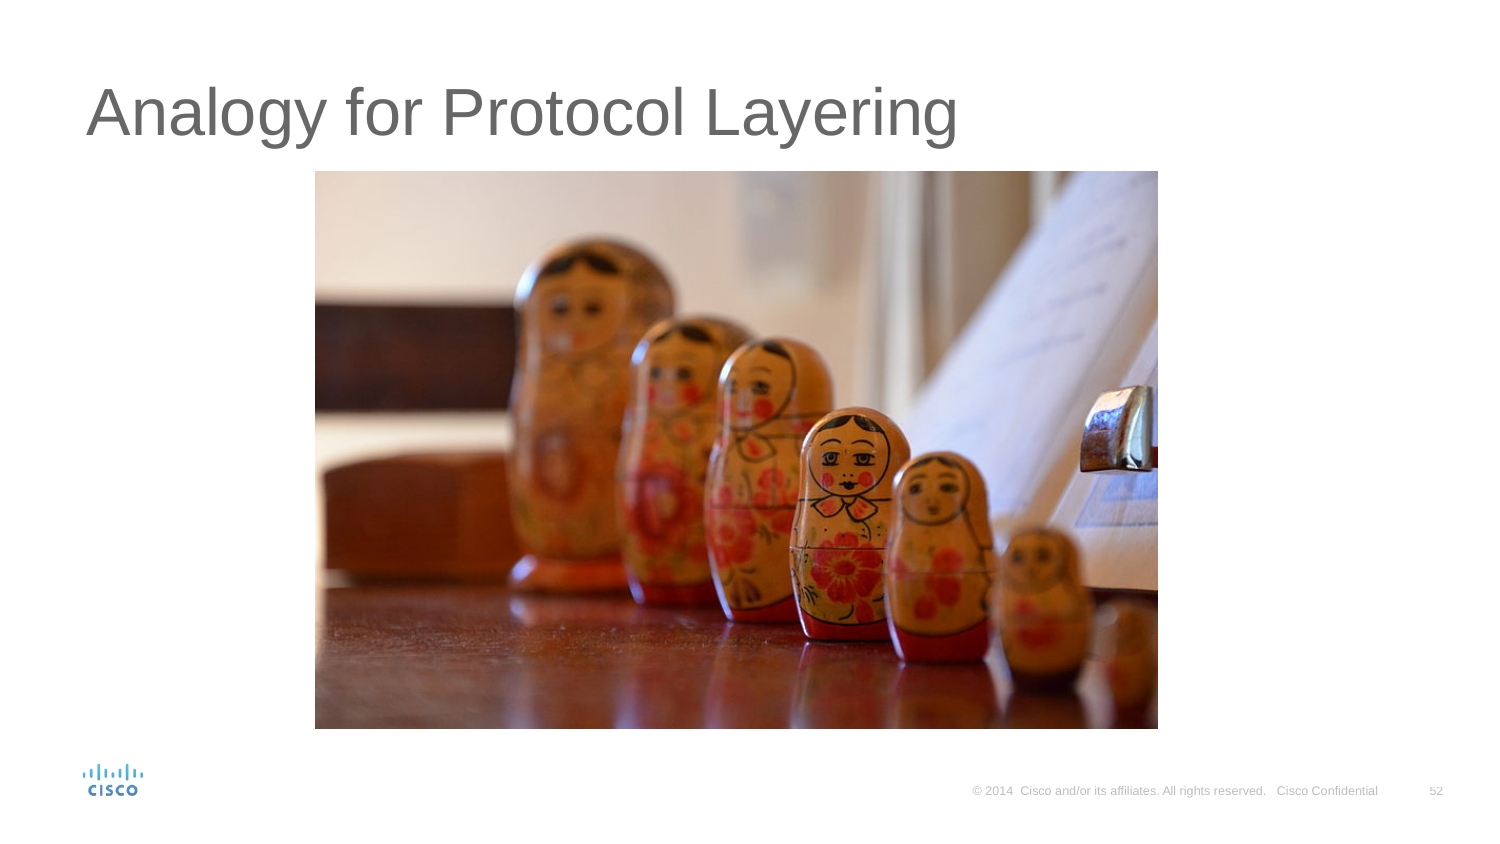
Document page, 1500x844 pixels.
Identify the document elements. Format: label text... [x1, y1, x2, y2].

title Analogy for Protocol Layering [71, 55, 1441, 176]
picture [315, 171, 1158, 730]
picture [77, 758, 149, 803]
